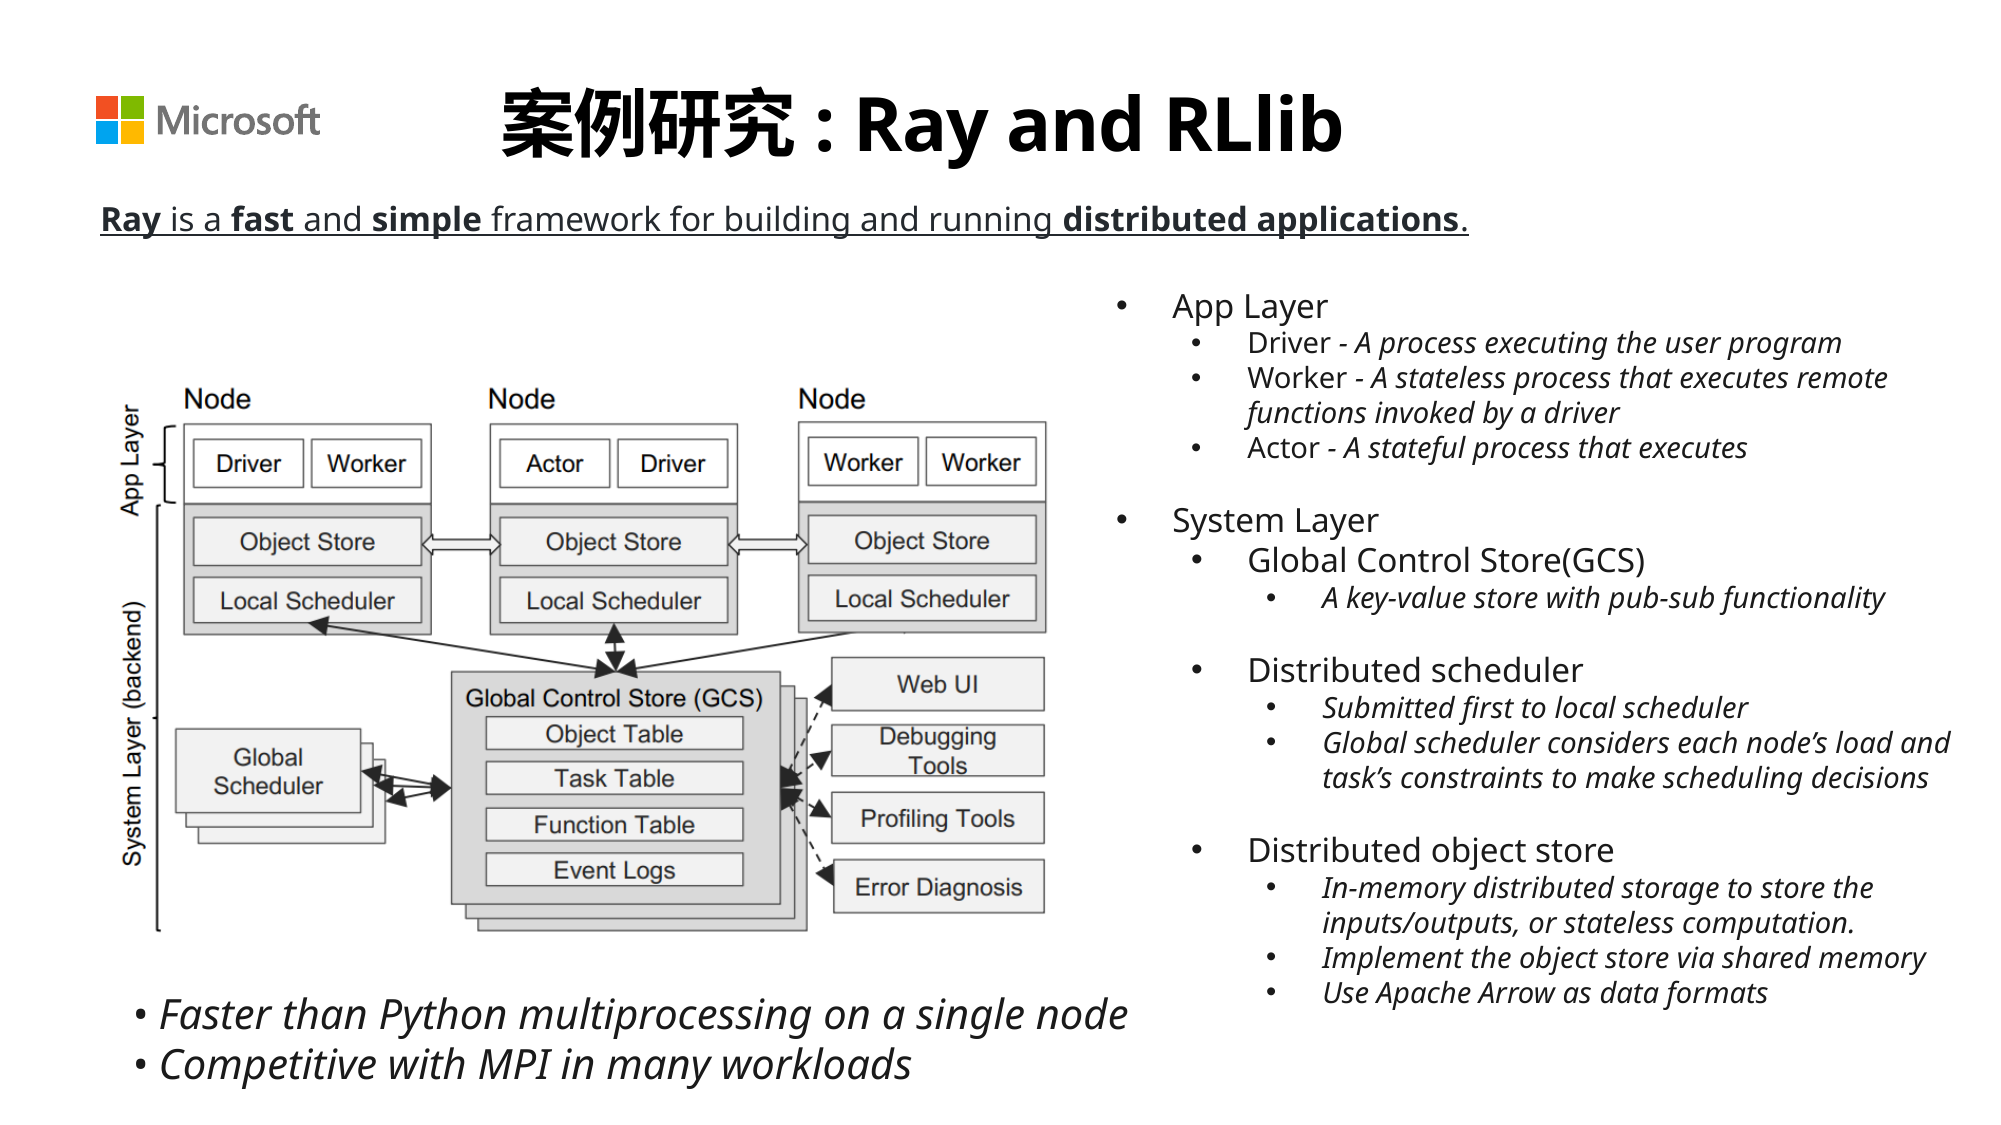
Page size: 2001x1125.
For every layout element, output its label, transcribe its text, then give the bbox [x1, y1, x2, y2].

picture [107, 359, 1062, 960]
text_box • Faster than Python multiprocessing on a single node • Competitive with MPI in many workloads [132, 987, 1141, 1089]
title 案例研究: Ray and RLlib [500, 75, 2000, 167]
text_box App Layer Driver - A process executing the user program Worker - A stateless process that executes remote functions invoked by a driver Actor - A stateful process that executes System Layer Global Control Store(GCS) A key-value store with pub-sub functionality Distributed scheduler Submitted first to local scheduler Global scheduler considers each node’s load and task’s constraints to make scheduling decisions Distributed object store In-memory distributed storage to store the inputs/outputs, or stateless computation. Implement the object store via shared memory Use Apache Arrow as data formats [1116, 284, 1980, 1125]
text_box Ray is a fast and simple framework for building and running distributed applications. [85, 190, 1586, 334]
